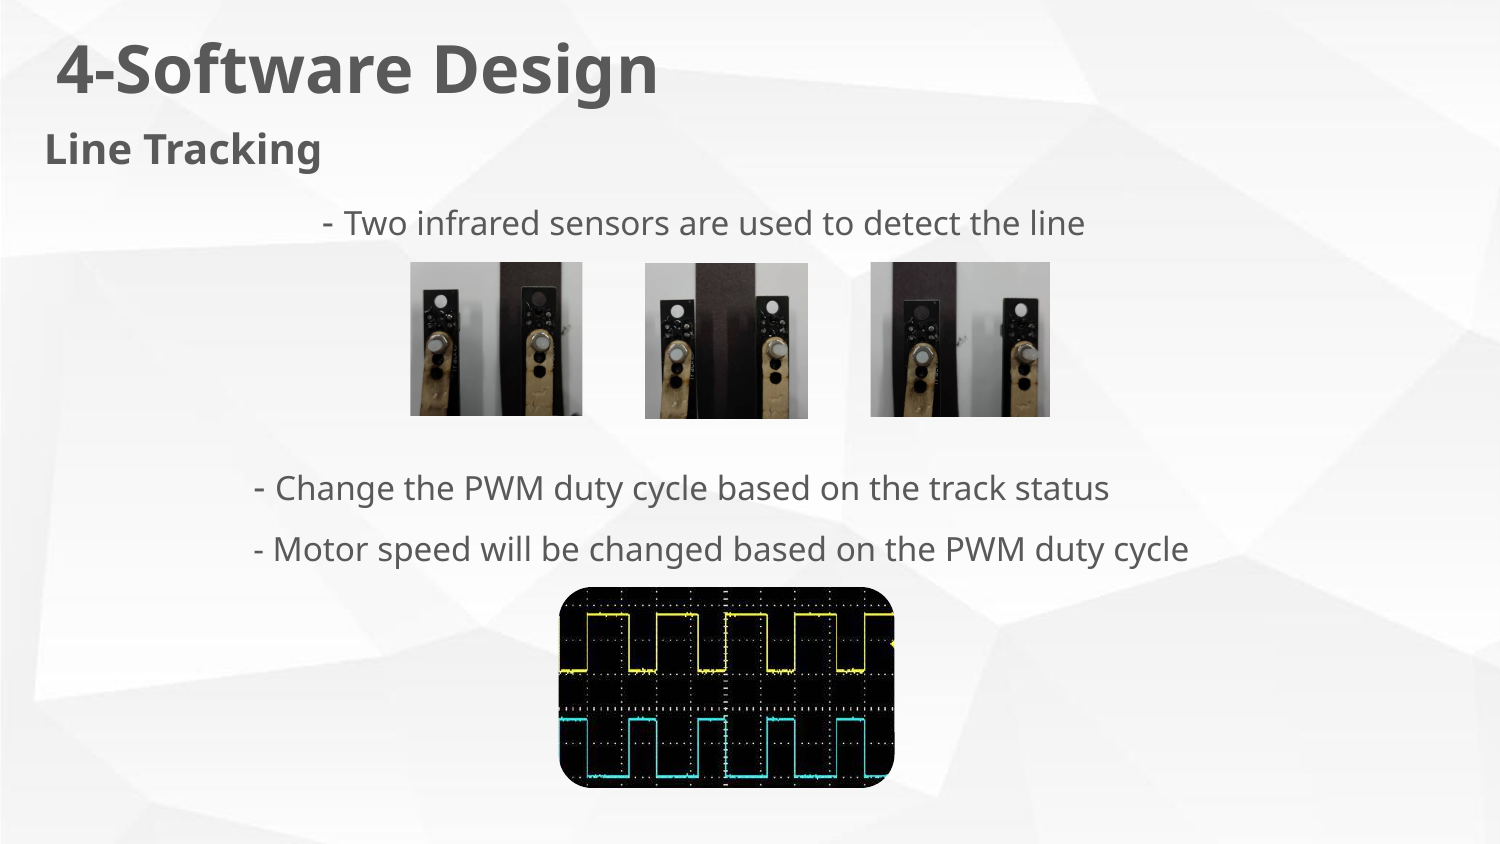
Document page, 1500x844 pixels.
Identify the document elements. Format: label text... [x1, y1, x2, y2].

text_box 4-Software Design [41, 19, 676, 114]
text_box - Change the PWM duty cycle based on the track status - Motor speed will be changed based on the PWM duty cycle [238, 432, 1452, 576]
text_box Line Tracking [29, 115, 338, 181]
picture [0, 0, 1500, 844]
text_box - Two infrared sensors are used to detect the line [307, 168, 1146, 251]
